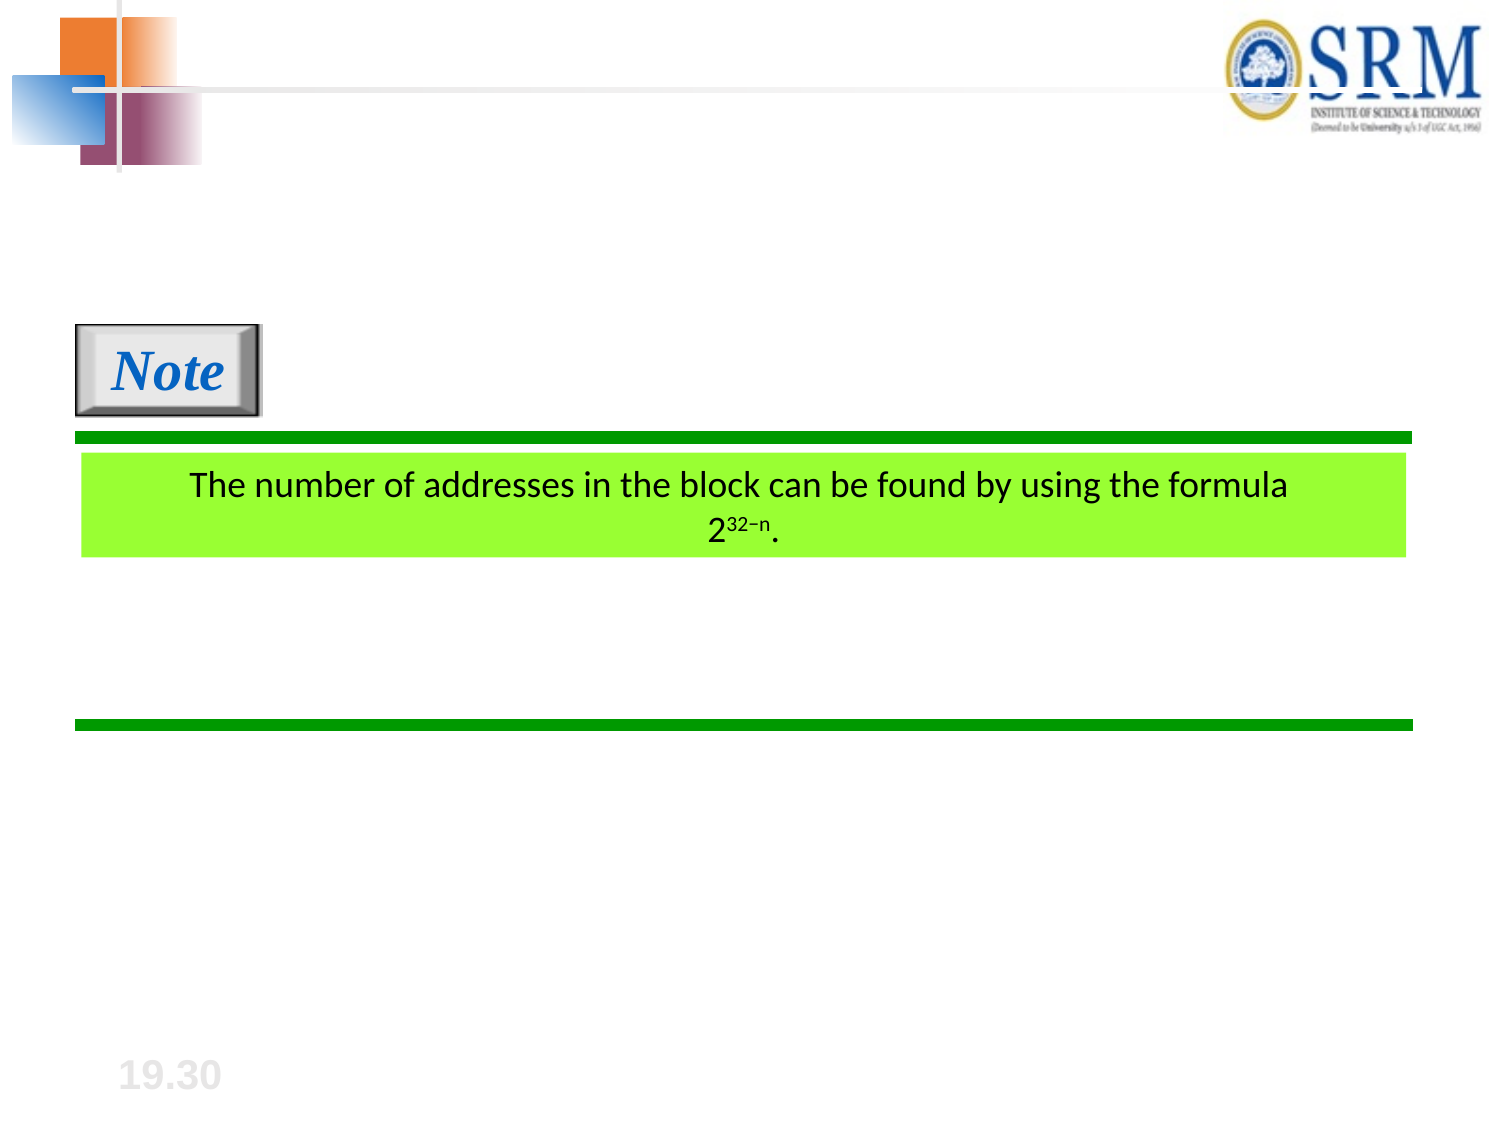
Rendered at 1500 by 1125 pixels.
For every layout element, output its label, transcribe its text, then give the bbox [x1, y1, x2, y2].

picture [1223, 0, 1489, 149]
text_box [60, 17, 116, 86]
text_box [72, 87, 1423, 93]
slide_number 19.‹#› [103, 1042, 441, 1103]
text_box [80, 93, 116, 165]
text_box [116, 0, 122, 87]
text_box The number of addresses in the block can be found by using the formula 232−n. [81, 452, 1407, 558]
text_box [12, 75, 105, 145]
text_box [122, 93, 141, 165]
text_box [116, 93, 122, 173]
text_box [122, 17, 177, 86]
text_box [141, 93, 202, 165]
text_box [74, 324, 263, 419]
